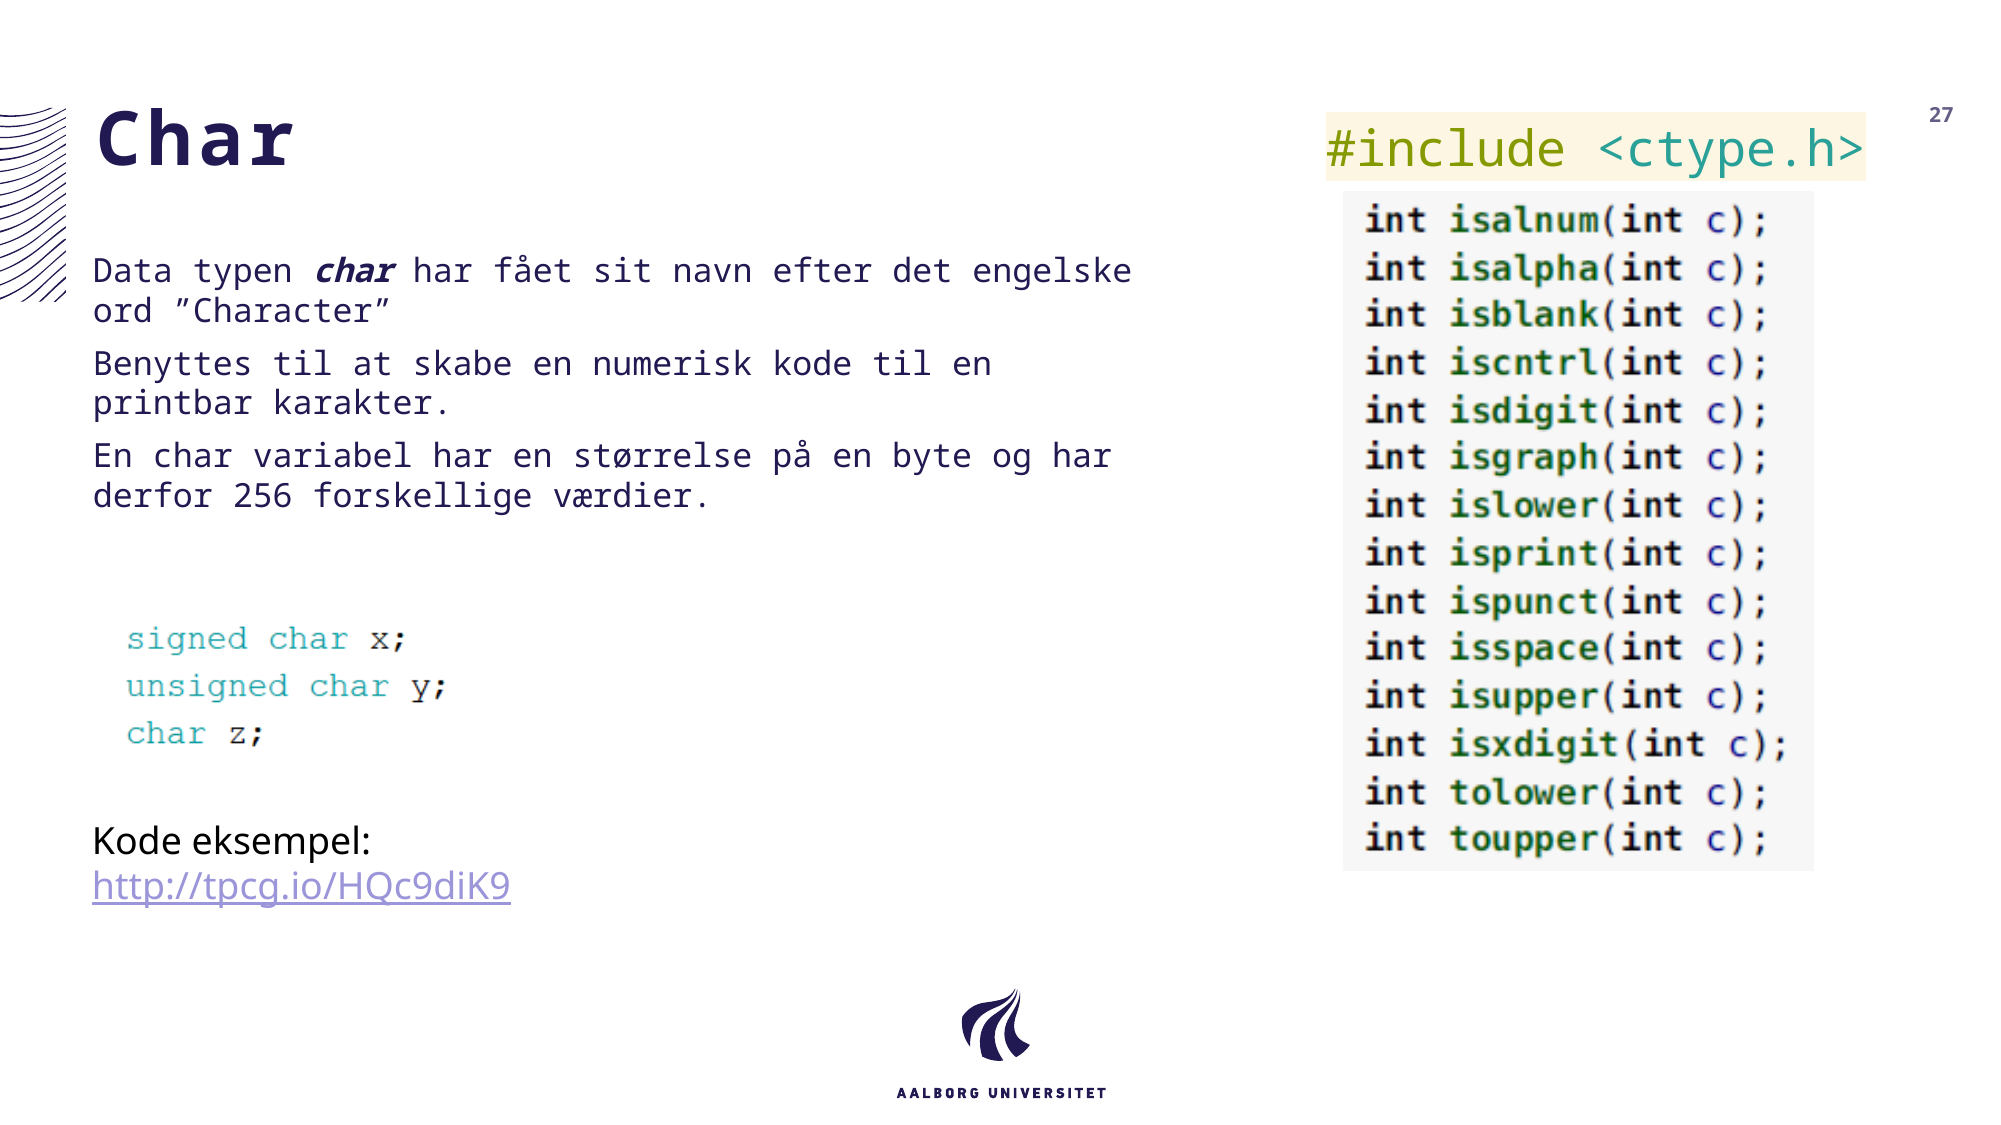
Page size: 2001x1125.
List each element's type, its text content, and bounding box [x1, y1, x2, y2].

title Char [96, 58, 833, 241]
picture [1342, 191, 1814, 871]
list Data typen char har fået sit navn efter det engelske ord ”Character” Benyttes til at skabe en numerisk kode til en printbar karakter. En char variabel har en størrelse på en byte og har derfor 256 forskellige værdier. [92, 241, 1142, 809]
text_box Kode eksempel: http://tpcg.io/HQc9diK9 [77, 809, 1737, 921]
text_box #include <ctype.h> [1311, 108, 1944, 184]
slide_number 27 [1860, 97, 1954, 135]
picture [96, 597, 495, 775]
